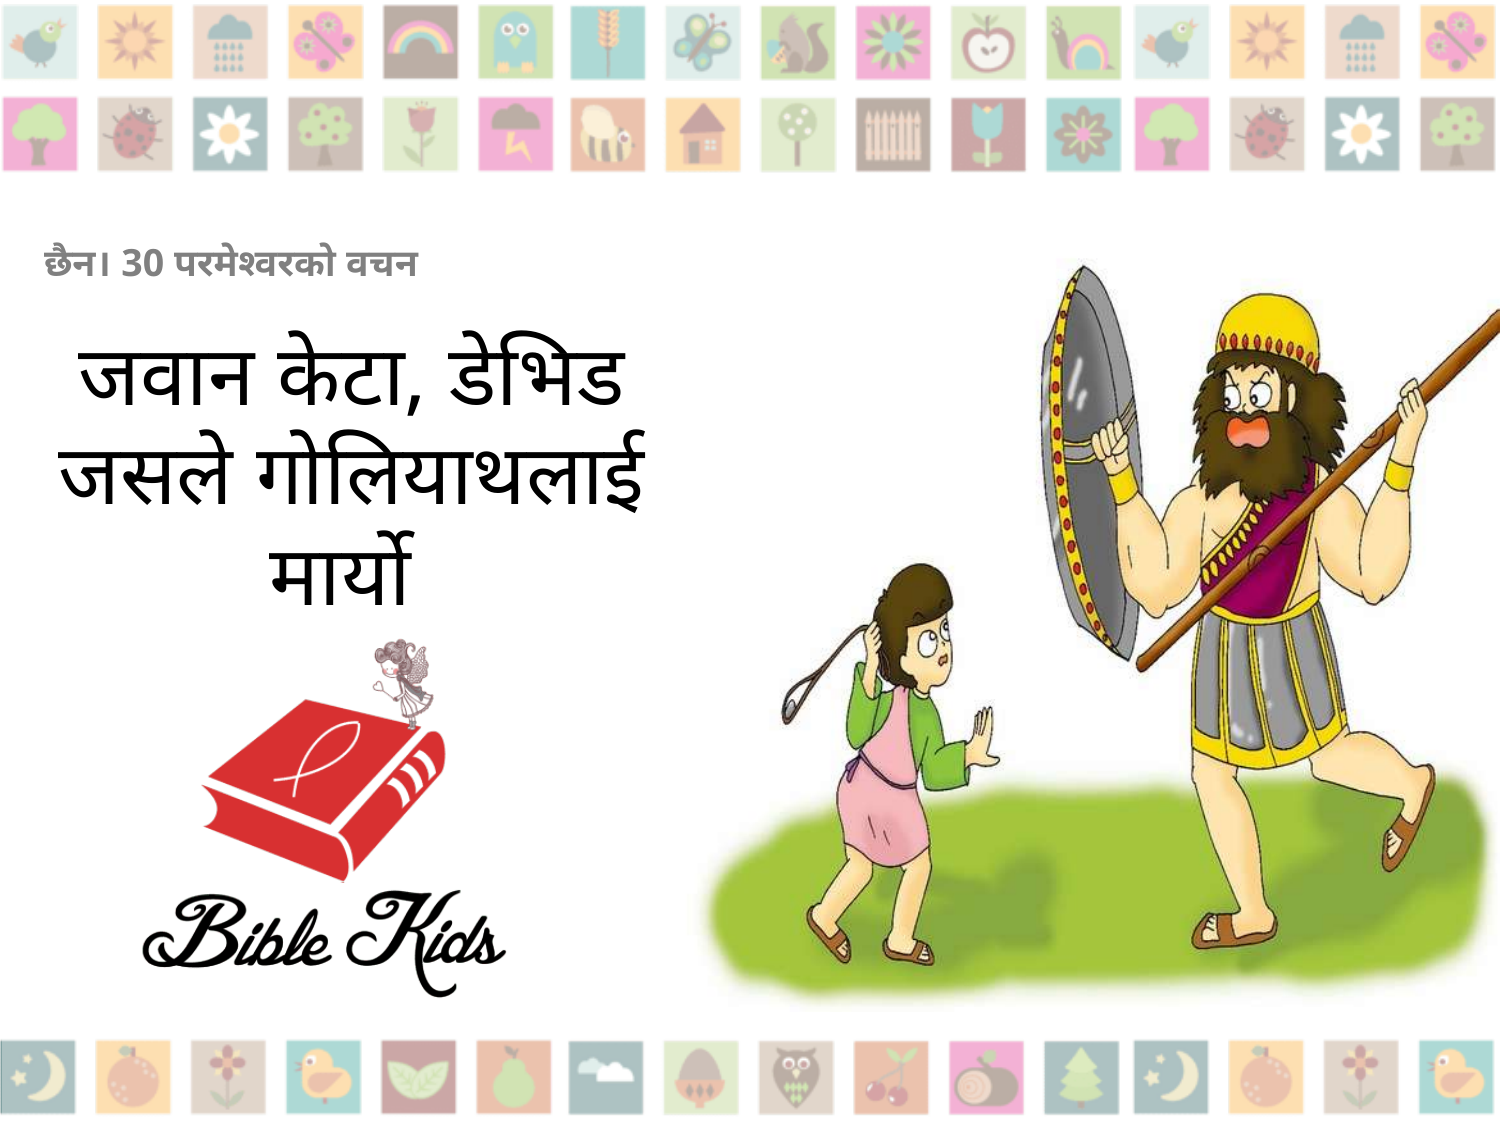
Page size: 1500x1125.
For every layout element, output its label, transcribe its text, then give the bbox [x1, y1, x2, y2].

picture [117, 600, 544, 1027]
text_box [0, 3, 1500, 181]
picture [666, 196, 1500, 1013]
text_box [0, 1028, 1500, 1118]
text_box जवान केटा, डेभिड जसले गोलियाथलाई मार्यो [29, 314, 661, 730]
text_box छैन। 30 परमेश्वरको वचन [29, 231, 526, 292]
